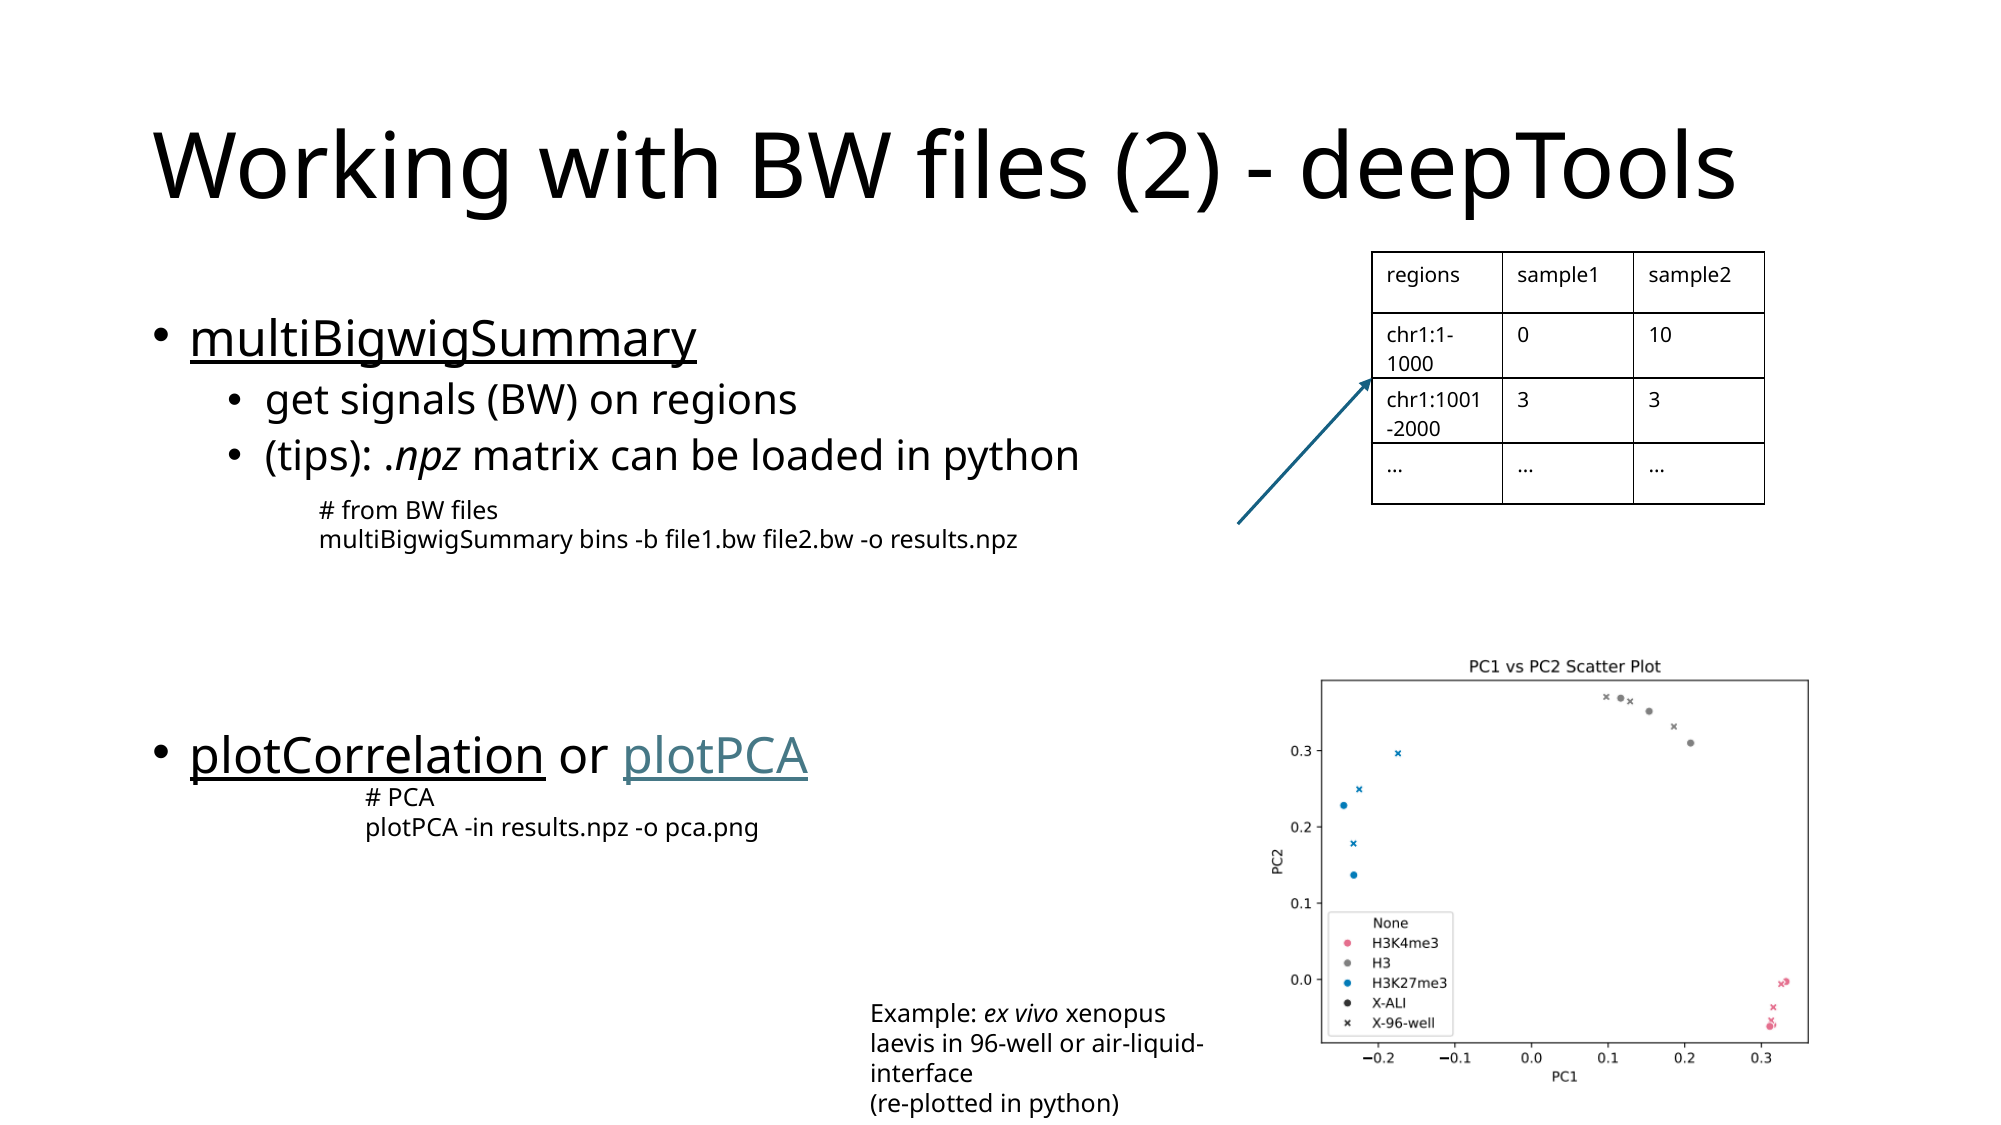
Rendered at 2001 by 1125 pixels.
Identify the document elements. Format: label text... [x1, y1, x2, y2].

list multiBigwigSummary get signals (BW) on regions (tips): .npz matrix can be loaded in python plotCorrelation or plotPCA [137, 299, 1321, 1014]
text_box # PCA plotPCA -in results.npz -o pca.png [200, 743, 776, 879]
text_box # from BW files multiBigwigSummary bins -b file1.bw file2.bw -o results.npz [154, 486, 1238, 562]
text_box Example: ex vivo xenopus laevis in 96-well or air-liquid-interface (re-plotted in python) [855, 990, 1245, 1125]
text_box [1237, 377, 1373, 526]
table_cell 3 [1634, 379, 1764, 442]
table_cell … [1373, 444, 1502, 503]
picture [1261, 649, 1817, 1094]
table_cell … [1503, 444, 1633, 503]
table_header sample2 [1634, 253, 1764, 312]
table_cell 3 [1503, 379, 1633, 442]
table_cell chr1:1-1000 [1373, 314, 1502, 377]
table_header sample1 [1503, 253, 1633, 312]
table_cell 0 [1503, 314, 1633, 377]
table_cell … [1634, 444, 1764, 503]
table_cell chr1:1001-2000 [1373, 379, 1502, 442]
table_header regions [1373, 253, 1502, 312]
table_cell 10 [1634, 314, 1764, 377]
title Working with BW files (2) - deepTools [137, 59, 1863, 278]
